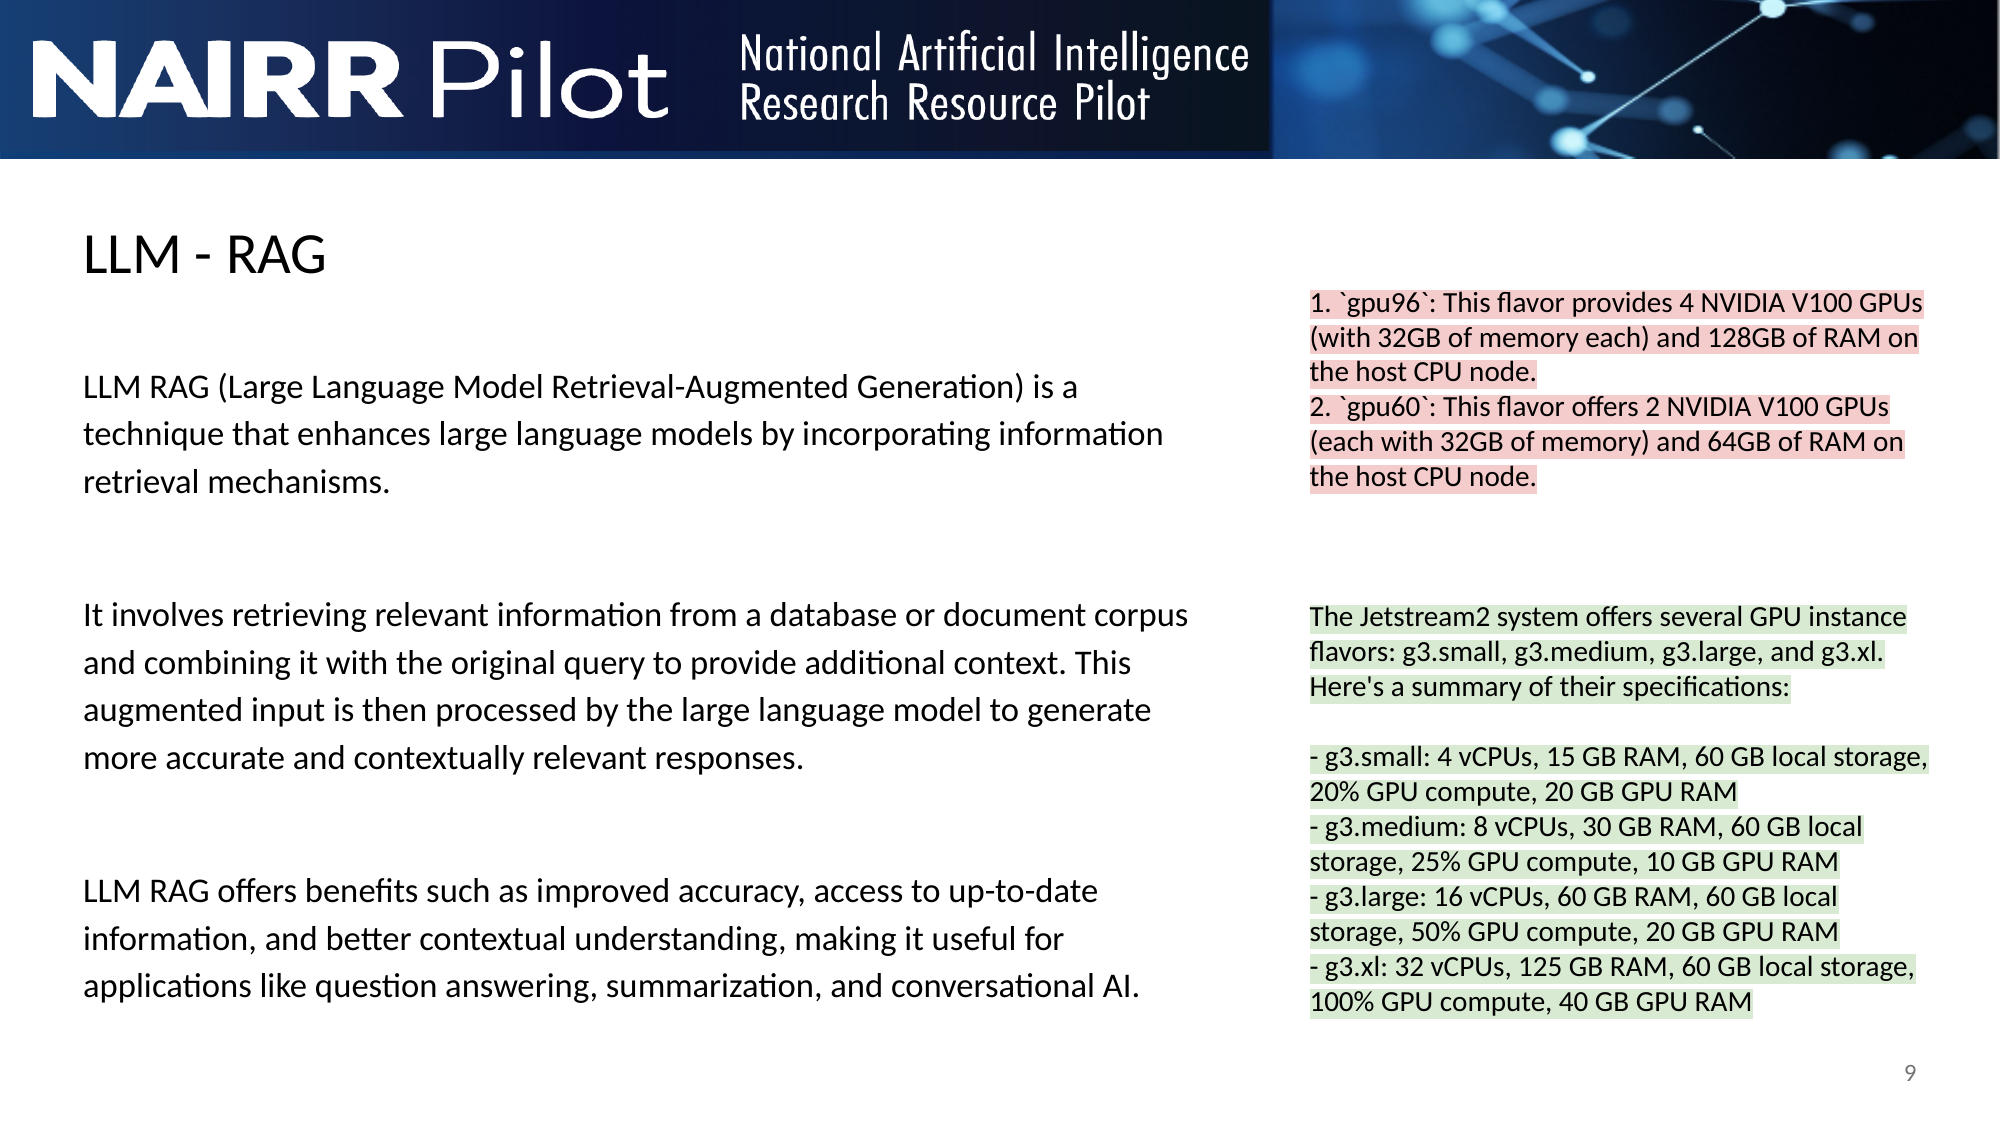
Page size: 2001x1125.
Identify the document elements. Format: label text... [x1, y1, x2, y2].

picture [0, 0, 2000, 159]
list LLM RAG (Large Language Model Retrieval-Augmented Generation) is a technique that enhances large language models by incorporating information retrieval mechanisms. It involves retrieving relevant information from a database or document corpus and combining it with the original query to provide additional context. This augmented input is then processed by the large language model to generate more accurate and contextually relevant responses. LLM RAG offers benefits such as improved accuracy, access to up-to-date information, and better contextual understanding, making it useful for applications like question answering, summarization, and conversational AI. [68, 350, 1228, 1015]
text_box 1. `gpu96`: This flavor provides 4 NVIDIA V100 GPUs (with 32GB of memory each) and 128GB of RAM on the host CPU node. 2. `gpu60`: This flavor offers 2 NVIDIA V100 GPUs (each with 32GB of memory) and 64GB of RAM on the host CPU node. The Jetstream2 system offers several GPU instance flavors: g3.small, g3.medium, g3.large, and g3.xl. Here's a summary of their specifications: - g3.small: 4 vCPUs, 15 GB RAM, 60 GB local storage, 20% GPU compute, 20 GB GPU RAM - g3.medium: 8 vCPUs, 30 GB RAM, 60 GB local storage, 25% GPU compute, 10 GB GPU RAM - g3.large: 16 vCPUs, 60 GB RAM, 60 GB local storage, 50% GPU compute, 20 GB GPU RAM - g3.xl: 32 vCPUs, 125 GB RAM, 60 GB local storage, 100% GPU compute, 40 GB GPU RAM [1294, 267, 1953, 1005]
slide_number ‹#› [1481, 1041, 1932, 1102]
title LLM - RAG [68, 192, 1931, 317]
